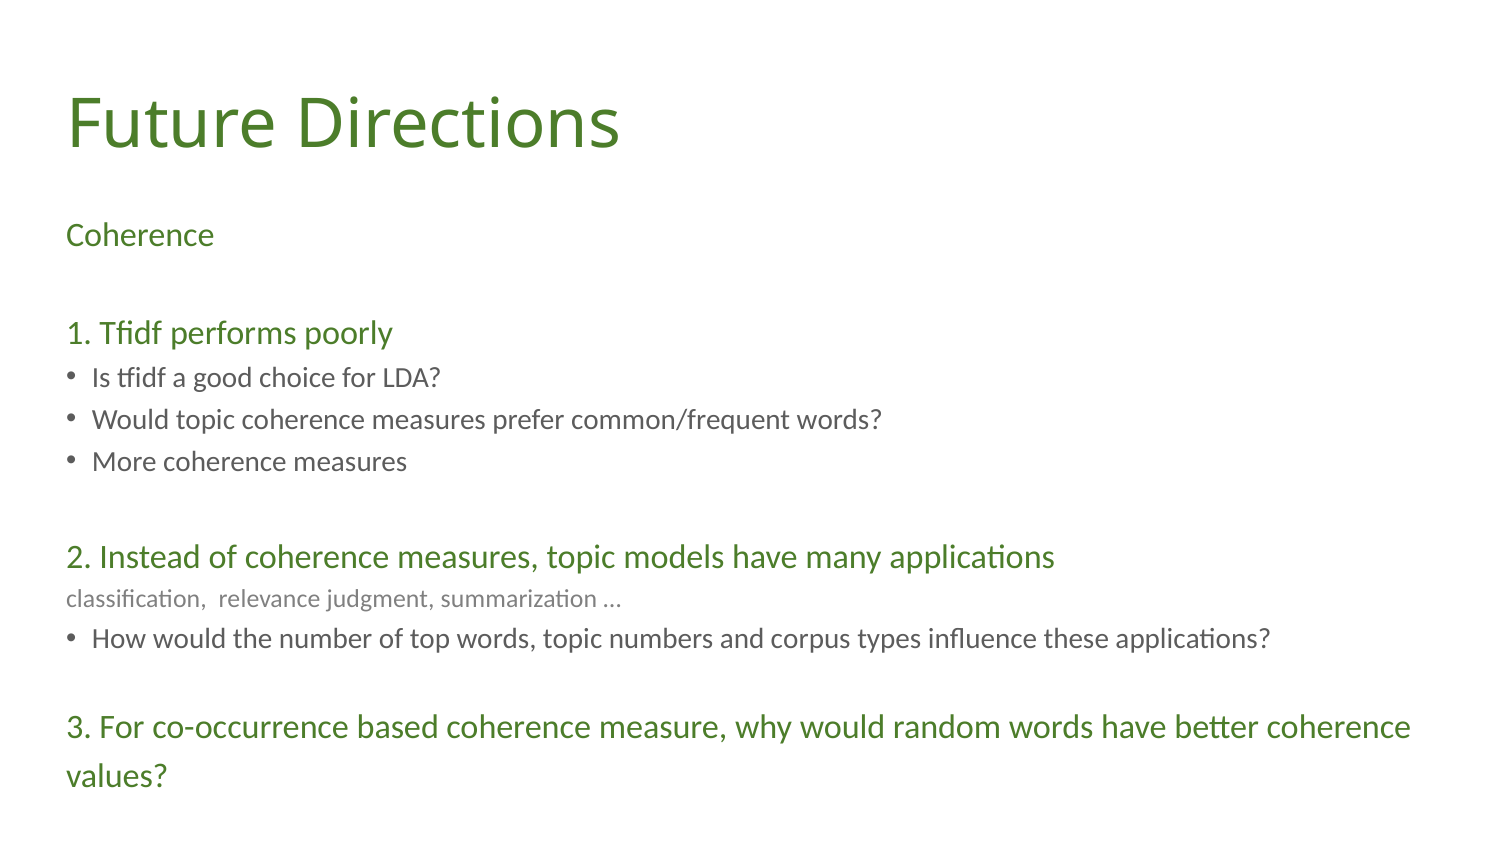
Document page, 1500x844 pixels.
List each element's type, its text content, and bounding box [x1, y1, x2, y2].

list Coherence 1. Tfidf performs poorly Is tfidf a good choice for LDA? Would topic coherence measures prefer common/frequent words? More coherence measures 2. Instead of coherence measures, topic models have many applications classification, relevance judgment, summarization … How would the number of top words, topic numbers and corpus types influence these applications? 3. For co-occurrence based coherence measure, why would random words have better coherence values? [51, 189, 1449, 816]
title Future Directions [51, 72, 1449, 167]
